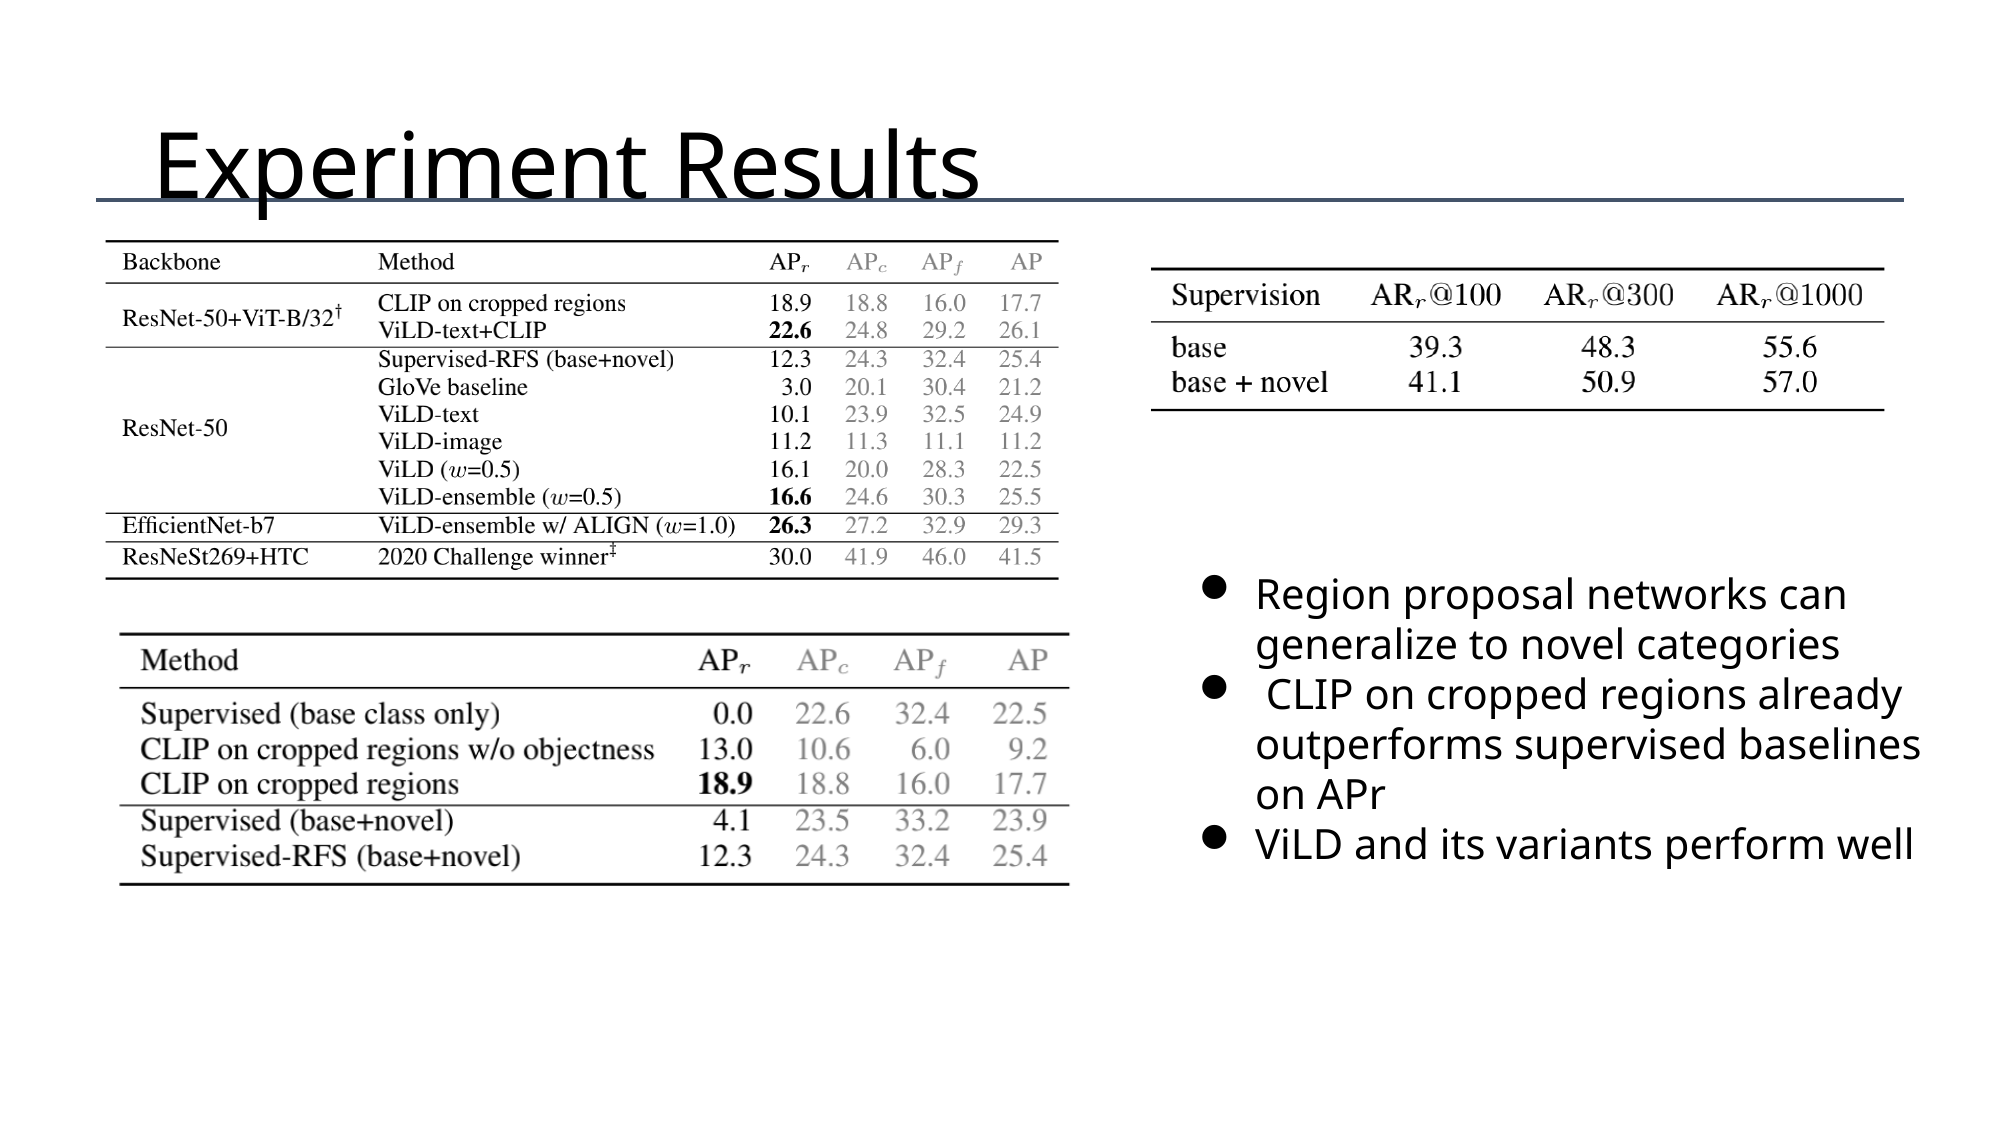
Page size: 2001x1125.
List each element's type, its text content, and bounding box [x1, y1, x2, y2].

text_box Region proposal networks can generalize to novel categories CLIP on cropped regions already outperforms supervised baselines on APr ViLD and its variants perform well [1184, 560, 1952, 876]
picture [84, 228, 1952, 606]
picture [88, 620, 1110, 909]
title Experiment Results [137, 59, 1863, 251]
